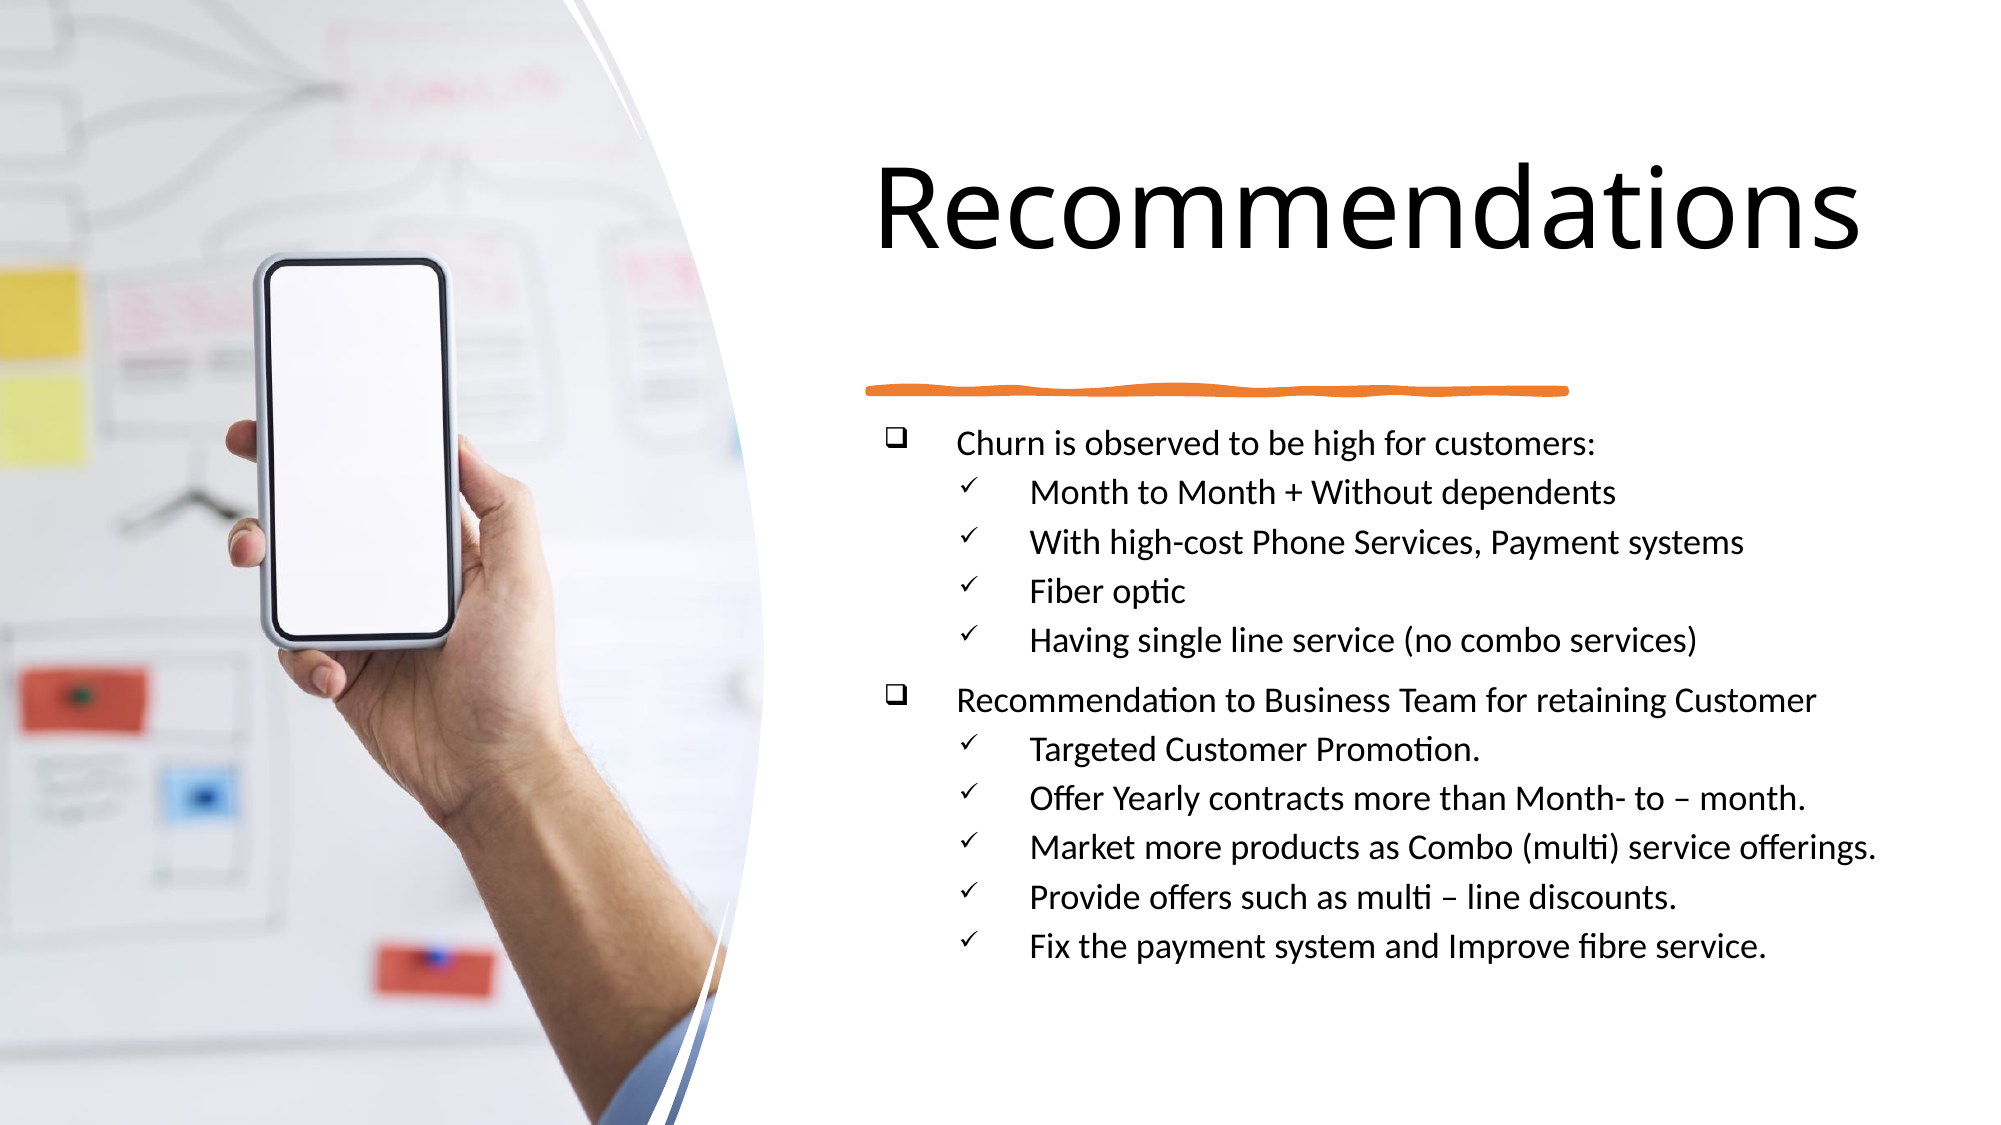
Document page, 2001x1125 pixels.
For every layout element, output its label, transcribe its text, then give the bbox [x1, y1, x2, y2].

list Churn is observed to be high for customers: Month to Month + Without dependents With high-cost Phone Services, Payment systems Fiber optic Having single line service (no combo services) Recommendation to Business Team for retaining Customer Targeted Customer Promotion. Offer Yearly contracts more than Month- to – month. Market more products as Combo (multi) service offerings. Provide offers such as multi – line discounts. Fix the payment system and Improve fibre service. [869, 416, 1895, 989]
text_box [764, 0, 2000, 1125]
title Recommendations [856, 0, 1882, 281]
picture [0, 0, 764, 1125]
text_box [867, 385, 1567, 396]
